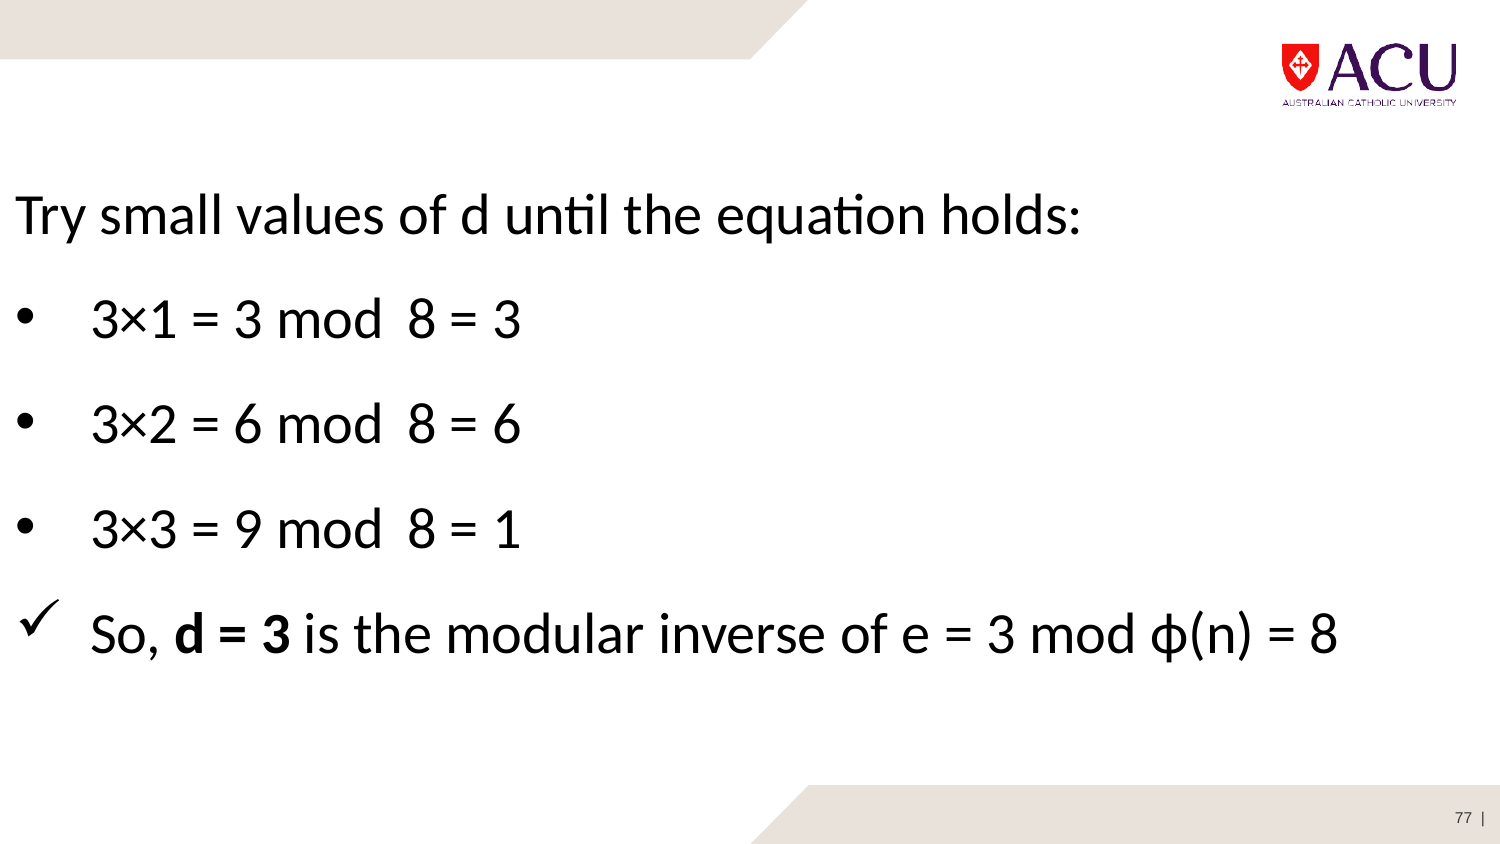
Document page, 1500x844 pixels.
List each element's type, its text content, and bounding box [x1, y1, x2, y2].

slide_number 77 | [1452, 807, 1487, 844]
picture [1282, 43, 1456, 106]
text_box Try small values of d until the equation holds: 3×1 = 3 mod 8 = 3 3×2 = 6 mod 8 = 6 3×3 = 9 mod 8 = 1 So, d = 3 is the modular inverse of e = 3 mod ϕ(n) = 8 [0, 133, 1499, 673]
